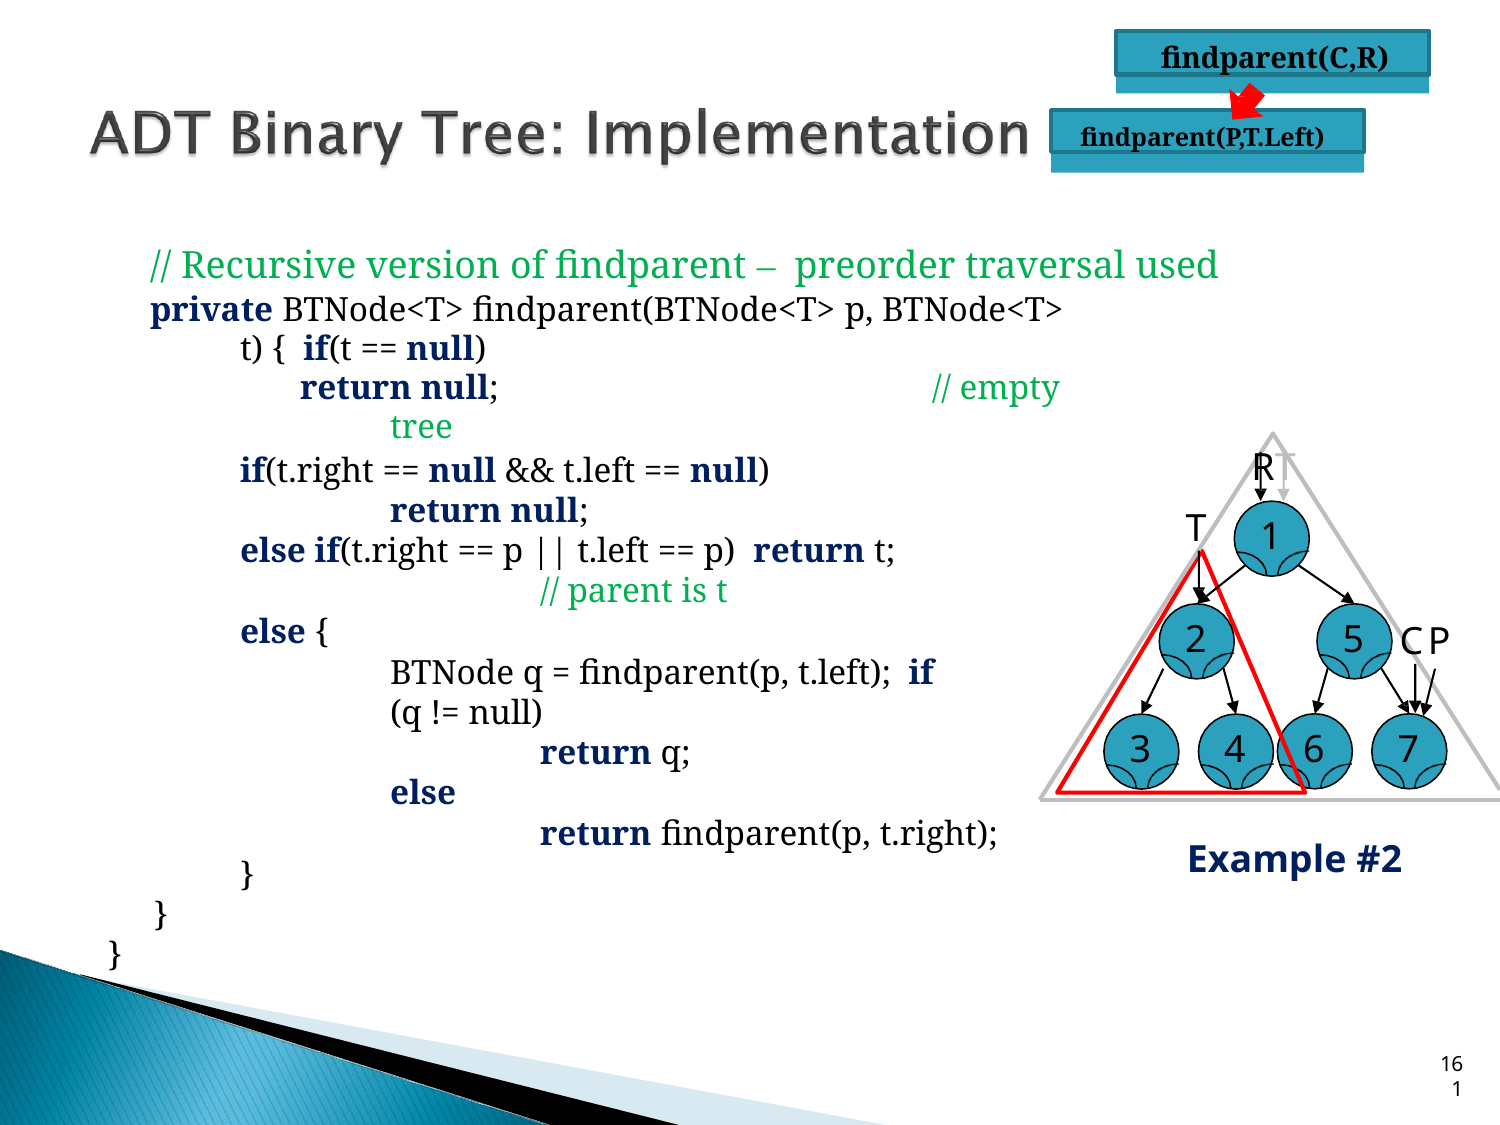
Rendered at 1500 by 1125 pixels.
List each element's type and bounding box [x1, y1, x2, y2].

text_box [49, 30, 1430, 180]
text_box [1184, 834, 1404, 880]
text_box [147, 240, 1500, 800]
text_box [105, 893, 169, 974]
text_box [387, 650, 1045, 853]
slide_number [1435, 1054, 1469, 1125]
text_box [237, 852, 259, 893]
picture [0, 948, 558, 1125]
